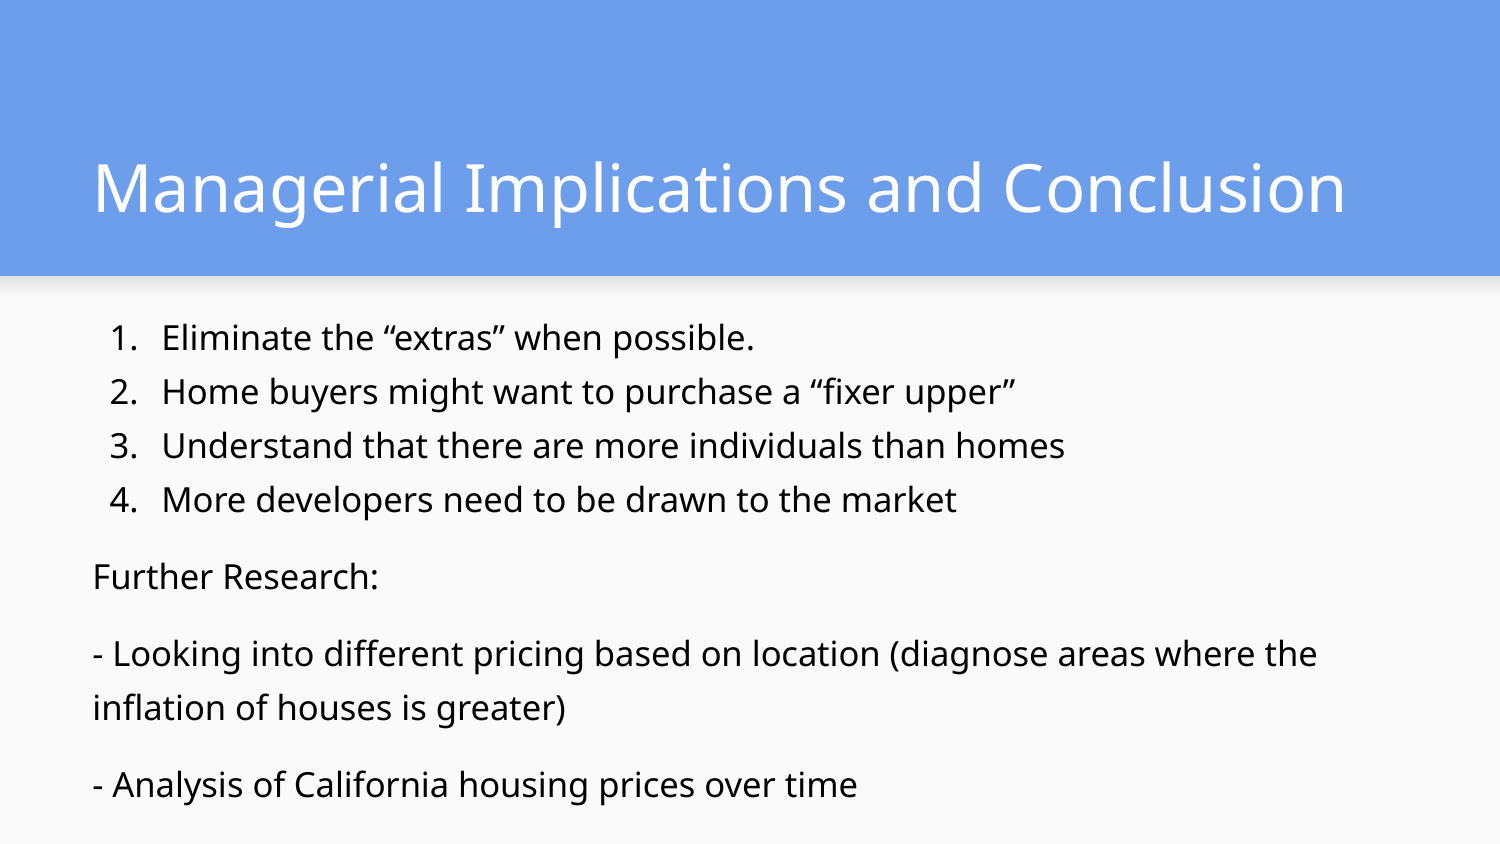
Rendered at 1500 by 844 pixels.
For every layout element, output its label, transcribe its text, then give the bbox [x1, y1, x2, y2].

list Eliminate the “extras” when possible. Home buyers might want to purchase a “fixer upper” Understand that there are more individuals than homes More developers need to be drawn to the market Further Research: - Looking into different pricing based on location (diagnose areas where the inflation of houses is greater) - Analysis of California housing prices over time [77, 291, 1427, 826]
title Managerial Implications and Conclusion [77, 121, 1427, 248]
